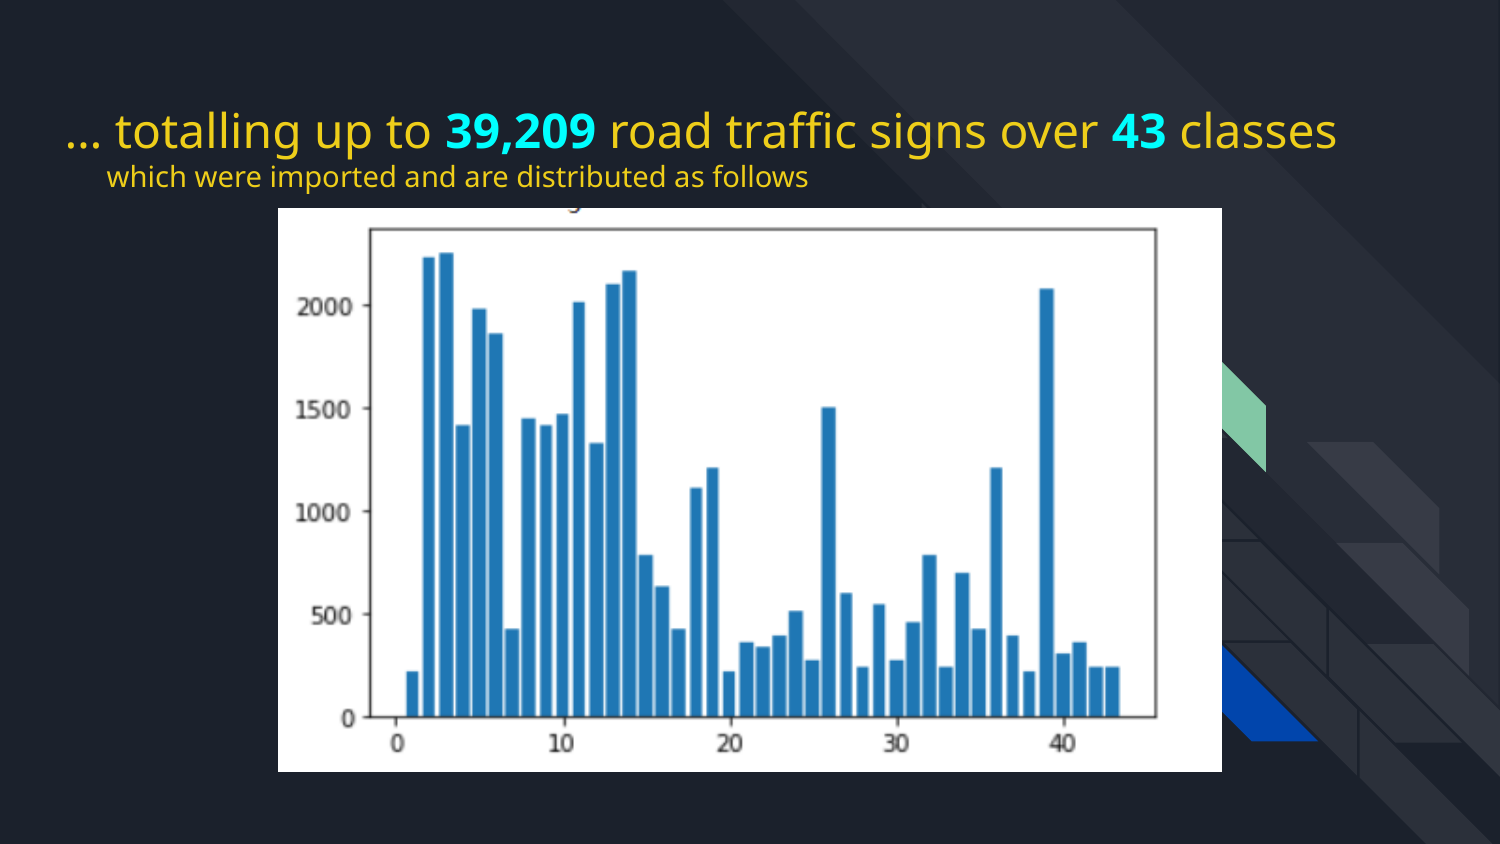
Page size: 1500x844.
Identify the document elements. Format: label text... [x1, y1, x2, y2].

picture [278, 208, 1222, 773]
title … totalling up to 39,209 road traffic signs over 43 classes which were imported and are distributed as follows [49, 27, 1466, 772]
